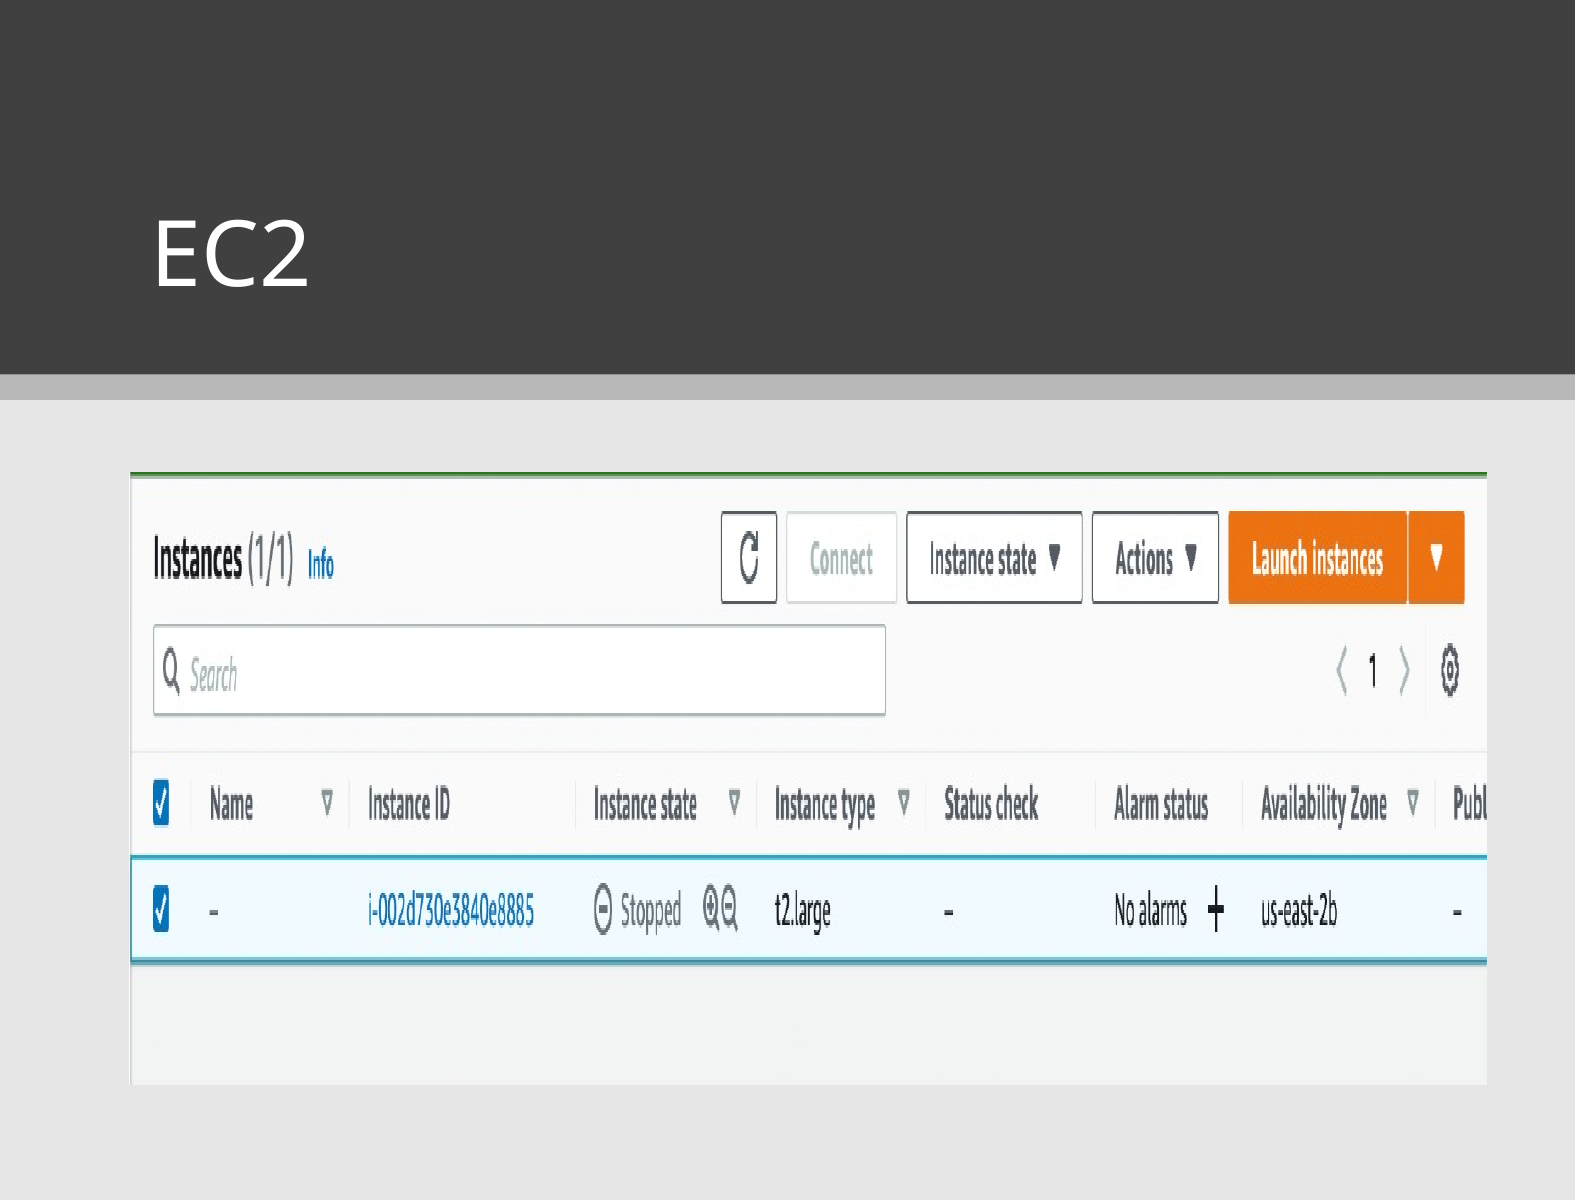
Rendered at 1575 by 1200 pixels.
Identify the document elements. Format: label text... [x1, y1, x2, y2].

text_box [0, 373, 1575, 401]
text_box [0, 401, 1575, 1200]
title EC2 [124, 75, 1452, 315]
picture [129, 472, 1487, 1085]
text_box [0, 0, 1575, 373]
